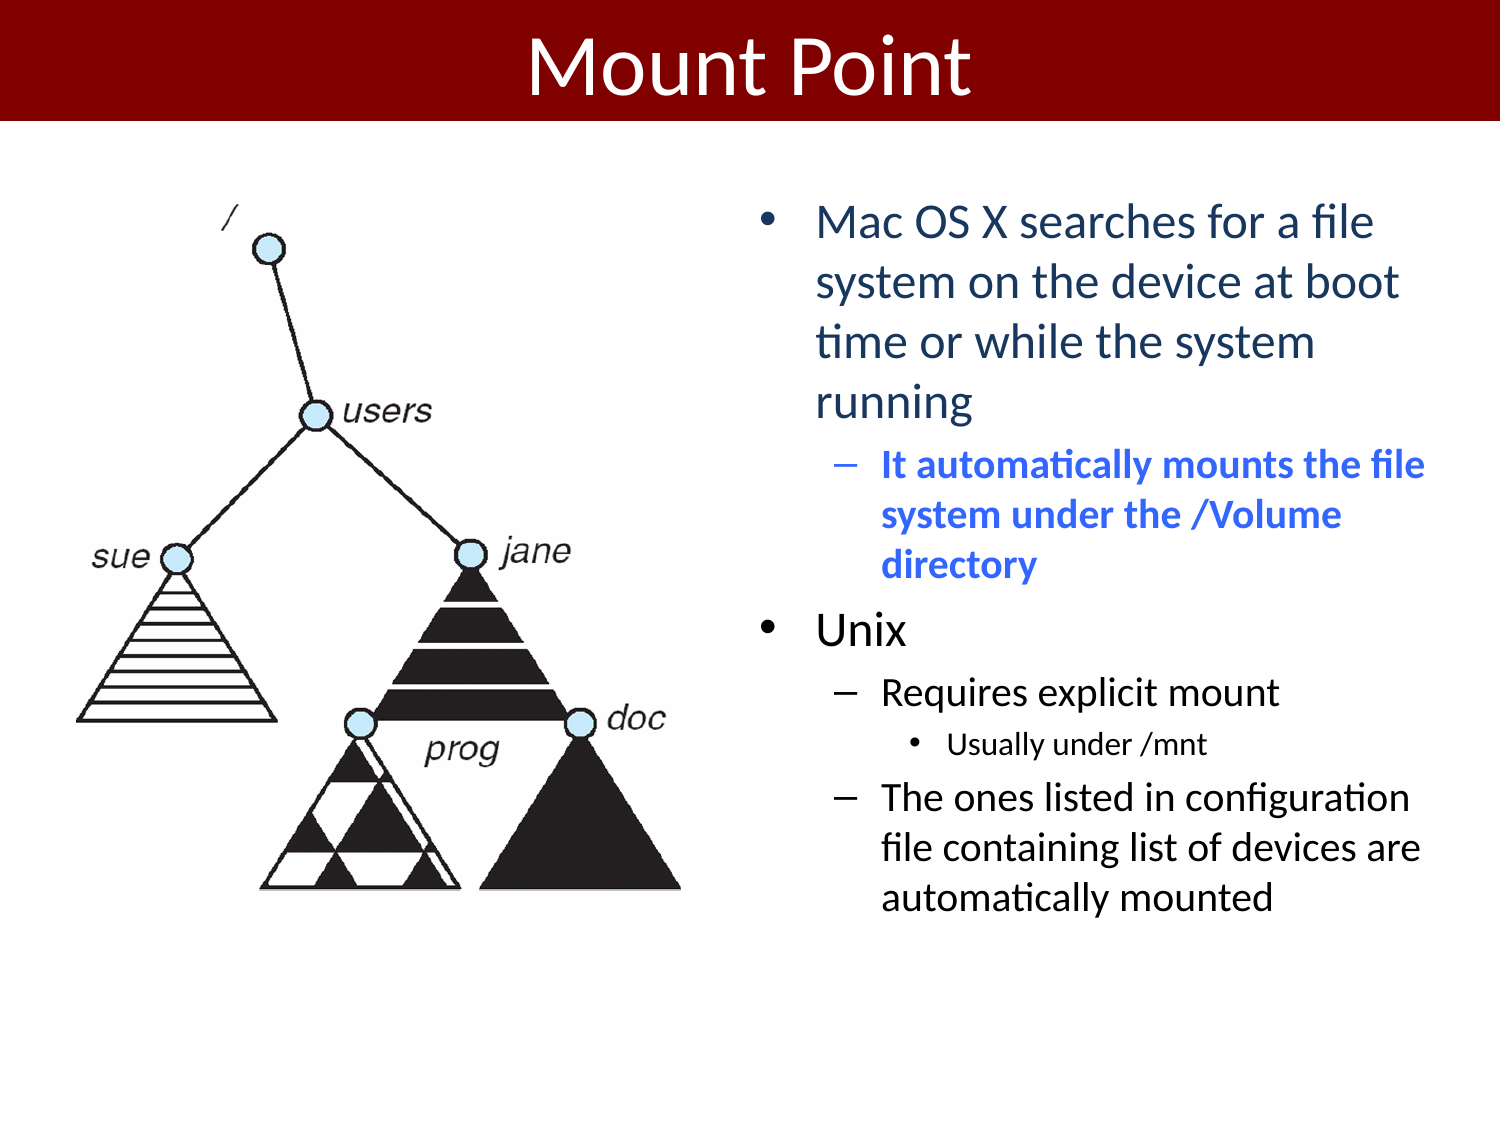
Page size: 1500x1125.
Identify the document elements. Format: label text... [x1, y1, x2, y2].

text_box Mac OS X searches for a file system on the device at boot time or while the system running It automatically mounts the file system under the /Volume directory Unix Requires explicit mount Usually under /mnt The ones listed in configuration file containing list of devices are automatically mounted [744, 181, 1463, 931]
picture [76, 197, 682, 891]
title Mount Point [0, 0, 1500, 121]
